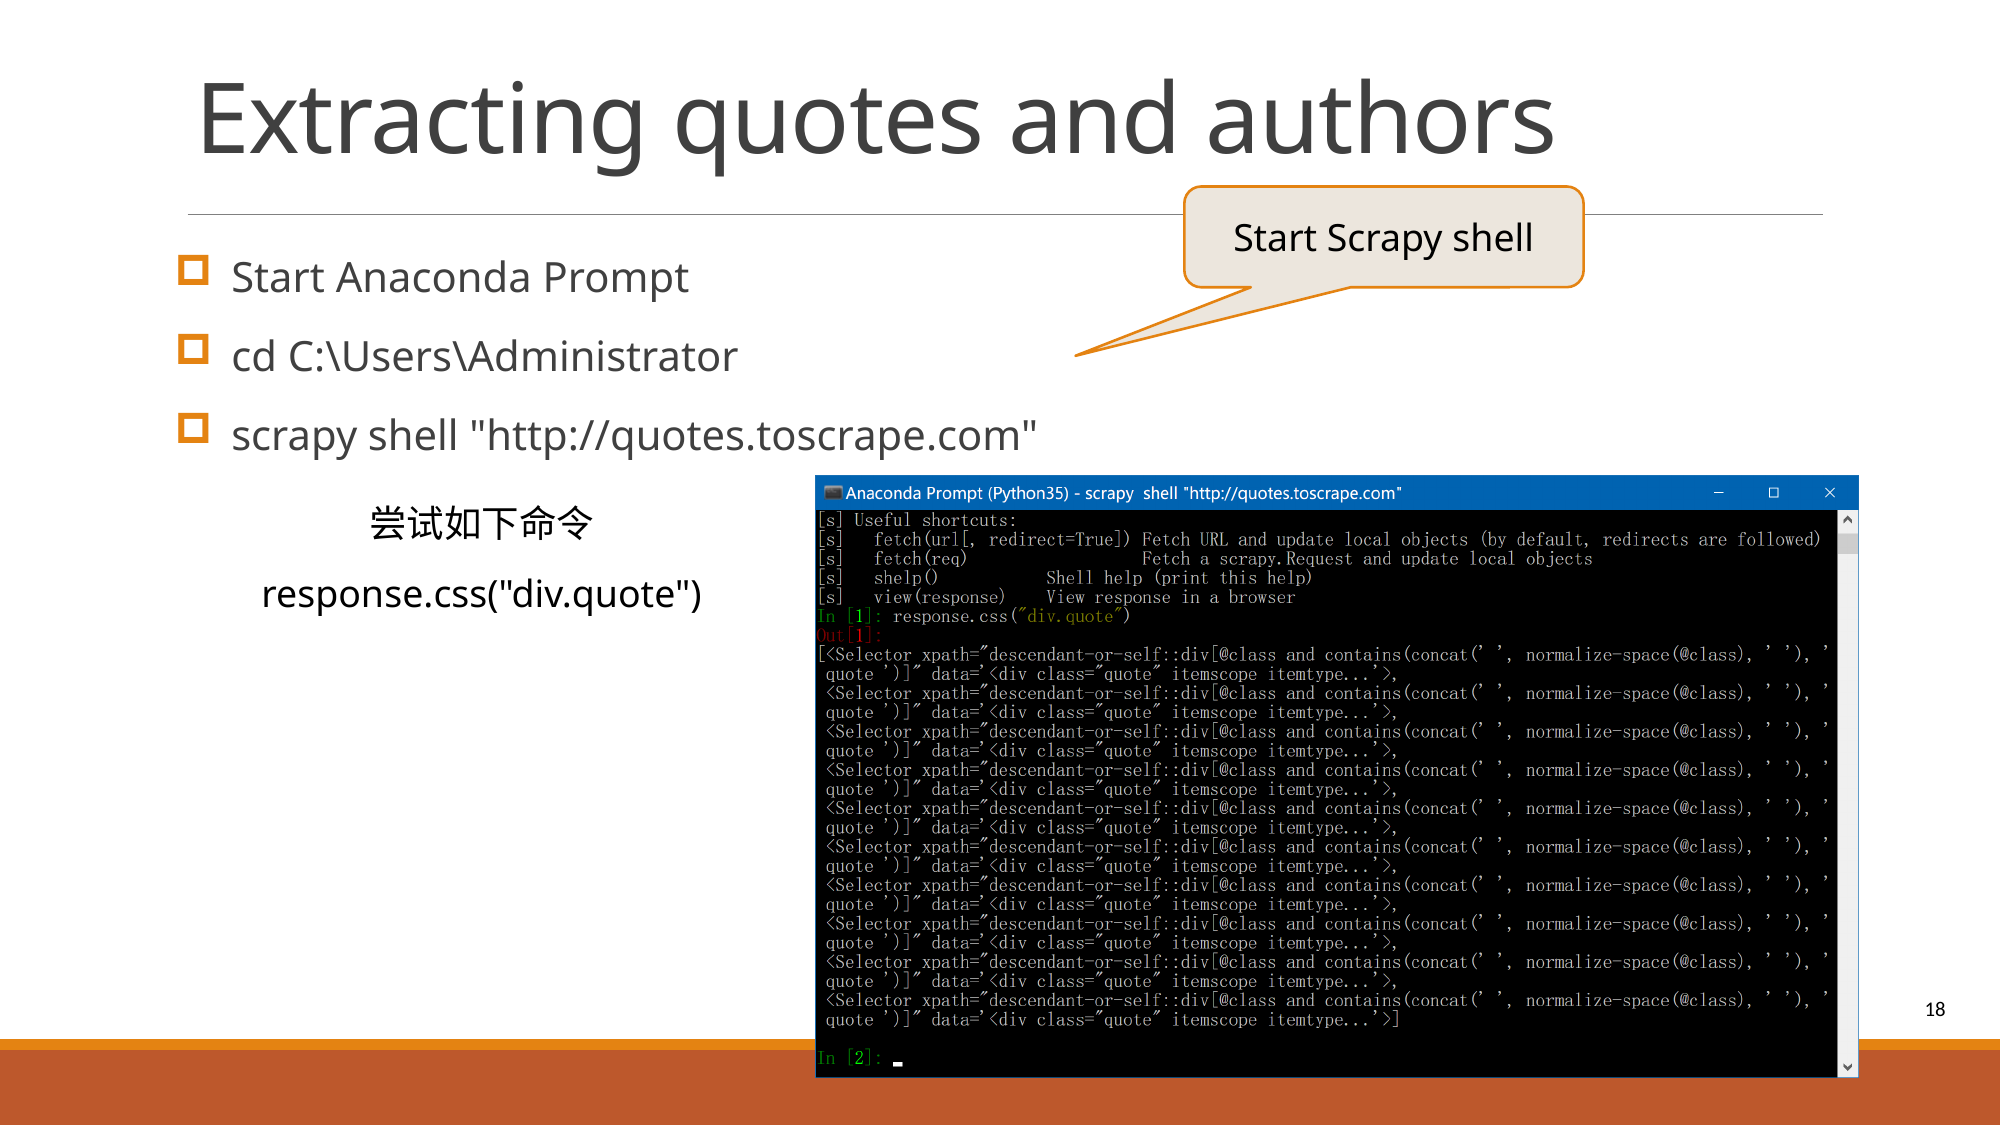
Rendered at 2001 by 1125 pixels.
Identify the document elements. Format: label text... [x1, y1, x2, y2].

text_box Start Scrapy shell [1074, 185, 1585, 358]
list Start Anaconda Prompt cd C:\Users\Administrator scrapy shell "http://quotes.toscrape.com" [174, 243, 1825, 1022]
text_box 尝试如下命令 [354, 492, 610, 553]
title Extracting quotes and authors [180, 47, 1830, 181]
text_box response.css("div.quote") [246, 562, 717, 623]
picture [814, 475, 1860, 1079]
